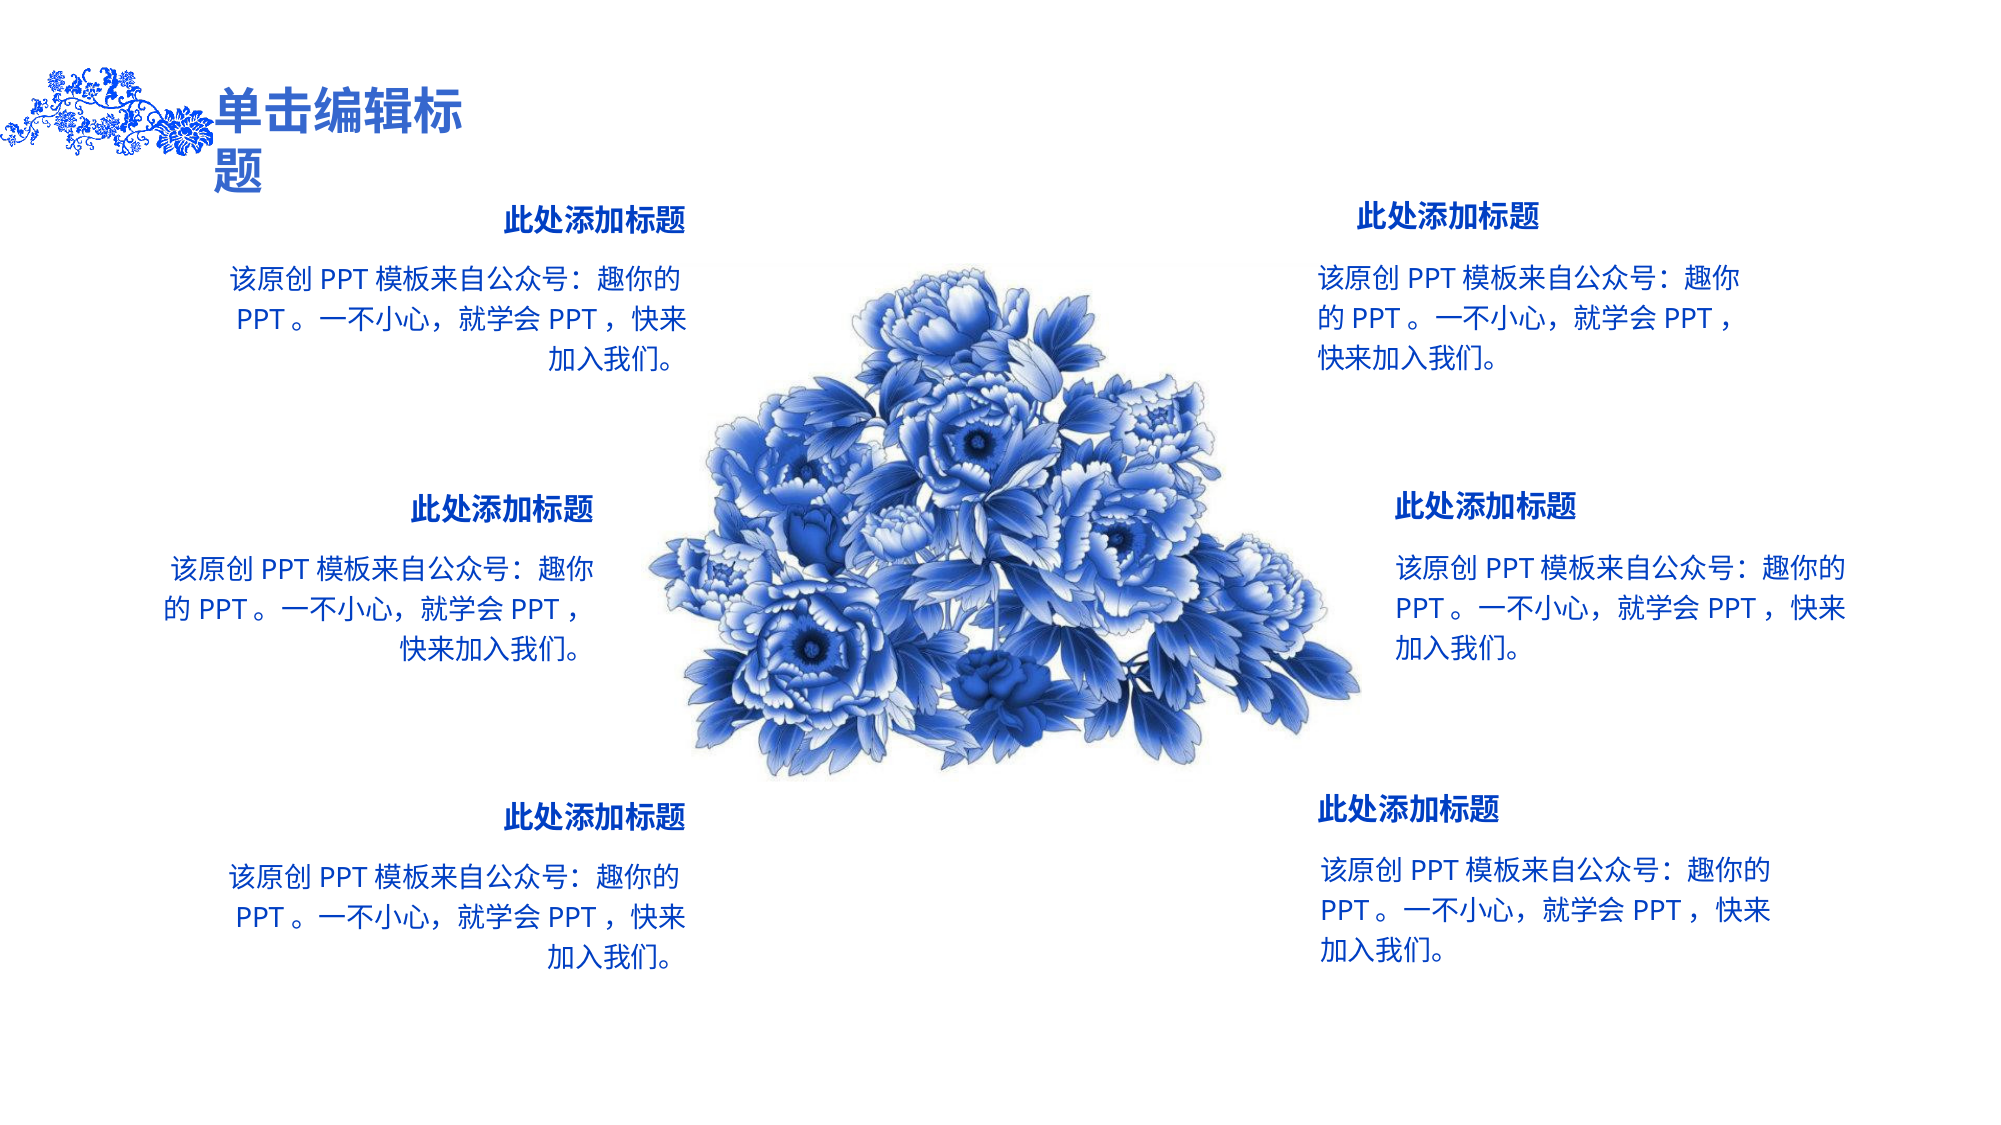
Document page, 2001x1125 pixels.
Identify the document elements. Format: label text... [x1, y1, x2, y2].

text_box 该原创PPT模板来自公众号：趣你的PPT。一不小心，就学会PPT，快来加入我们。 [211, 845, 700, 980]
text_box 该原创PPT模板来自公众号：趣你的PPT。一不小心，就学会PPT，快来加入我们。 [1306, 839, 1788, 974]
text_box 该原创PPT模板来自公众号：趣你的PPT。一不小心，就学会PPT，快来加入我们。 [211, 247, 701, 382]
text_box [0, 63, 529, 157]
text_box 此处添加标题 [1303, 782, 1514, 834]
text_box 此处添加标题 [396, 483, 608, 534]
text_box 该原创PPT模板来自公众号：趣你的PPT。一不小心，就学会PPT，快来加入我们。 [141, 537, 608, 672]
text_box 该原创PPT模板来自公众号：趣你的PPT。一不小心，就学会PPT，快来加入我们。 [1381, 536, 1867, 671]
text_box 此处添加标题 [489, 791, 700, 842]
text_box 此处添加标题 [1299, 190, 1554, 241]
text_box 此处添加标题 [489, 193, 700, 244]
text_box 该原创PPT模板来自公众号：趣你的PPT。一不小心，就学会PPT，快来加入我们。 [1303, 247, 1780, 381]
text_box 此处添加标题 [1380, 480, 1591, 531]
picture [640, 263, 1362, 815]
